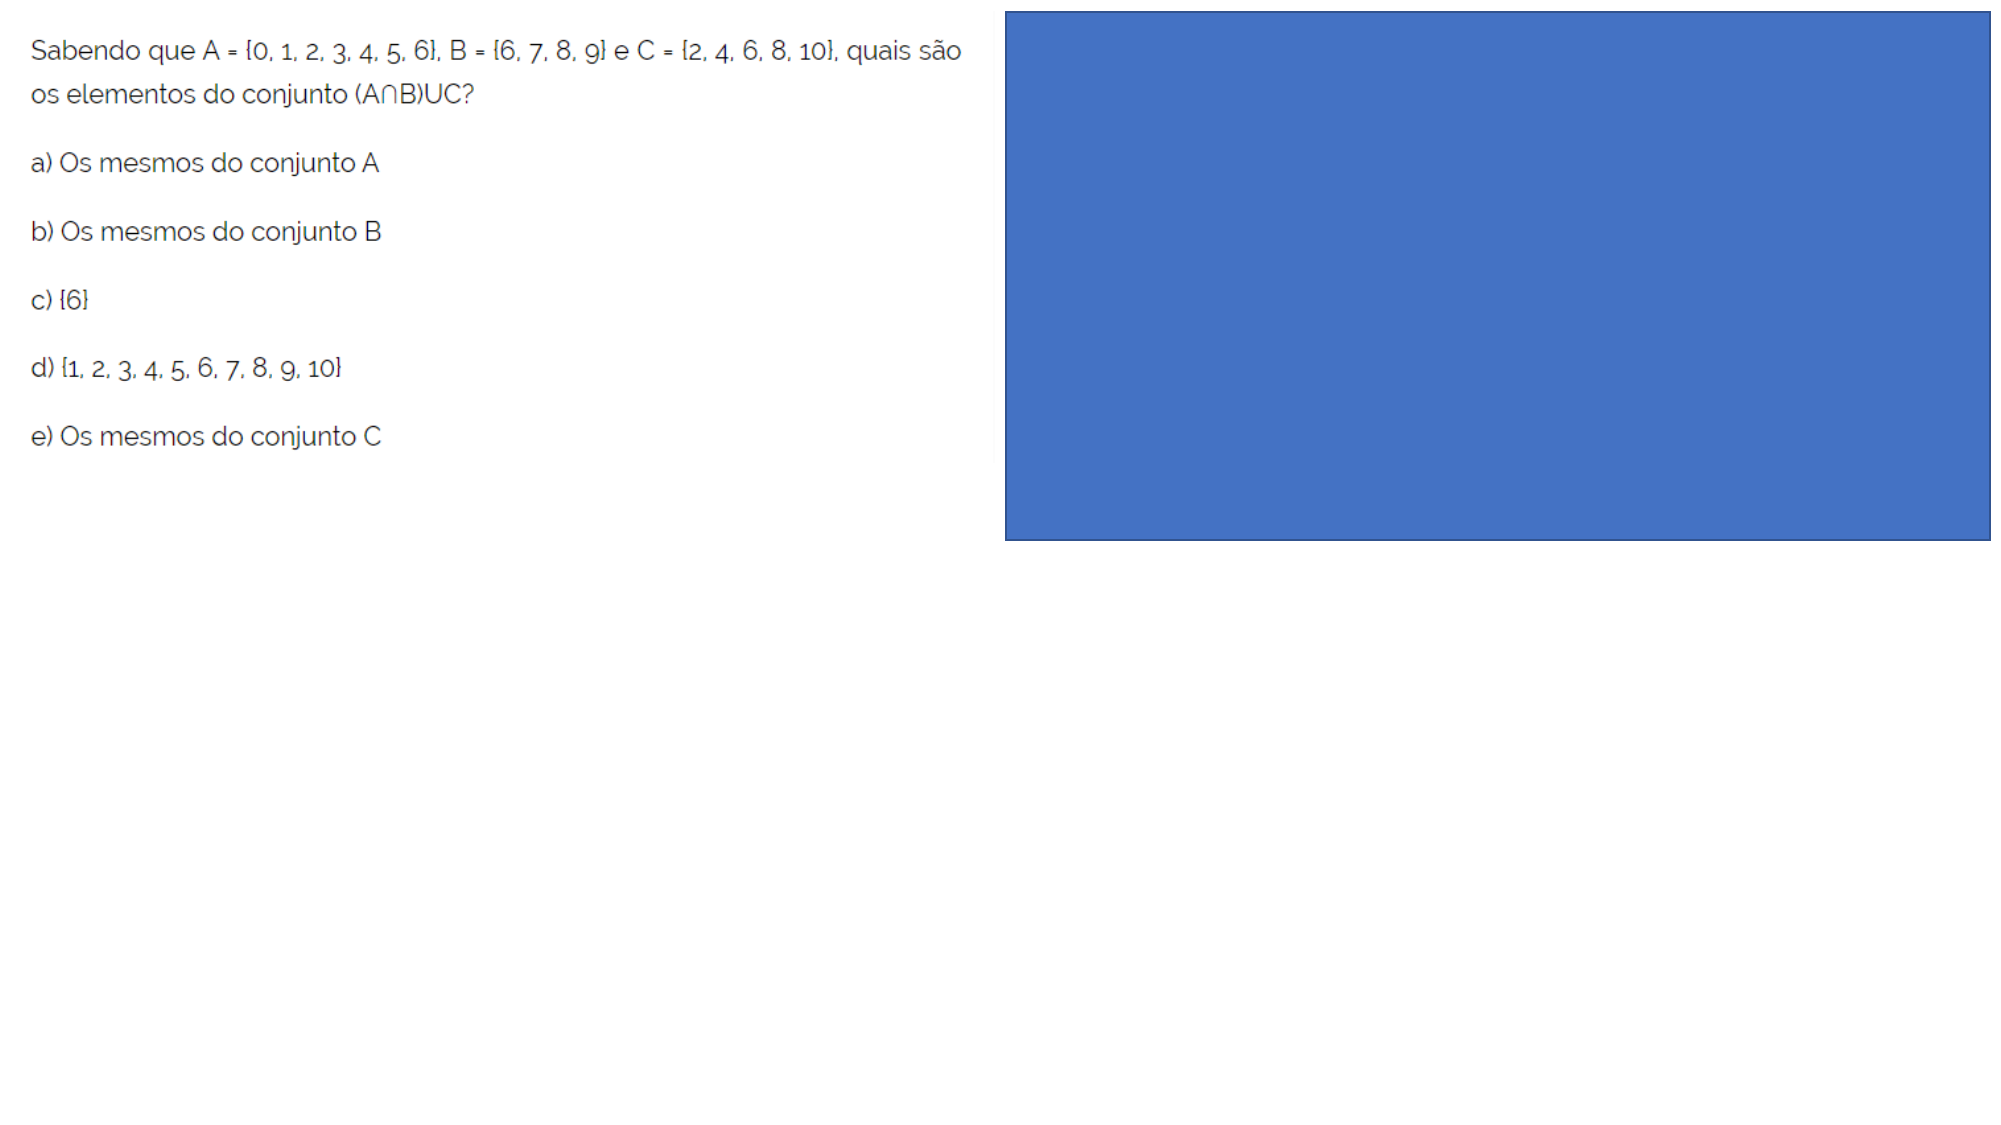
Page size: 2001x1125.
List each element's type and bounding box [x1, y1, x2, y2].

picture [1005, 11, 1991, 541]
picture [0, 11, 995, 464]
